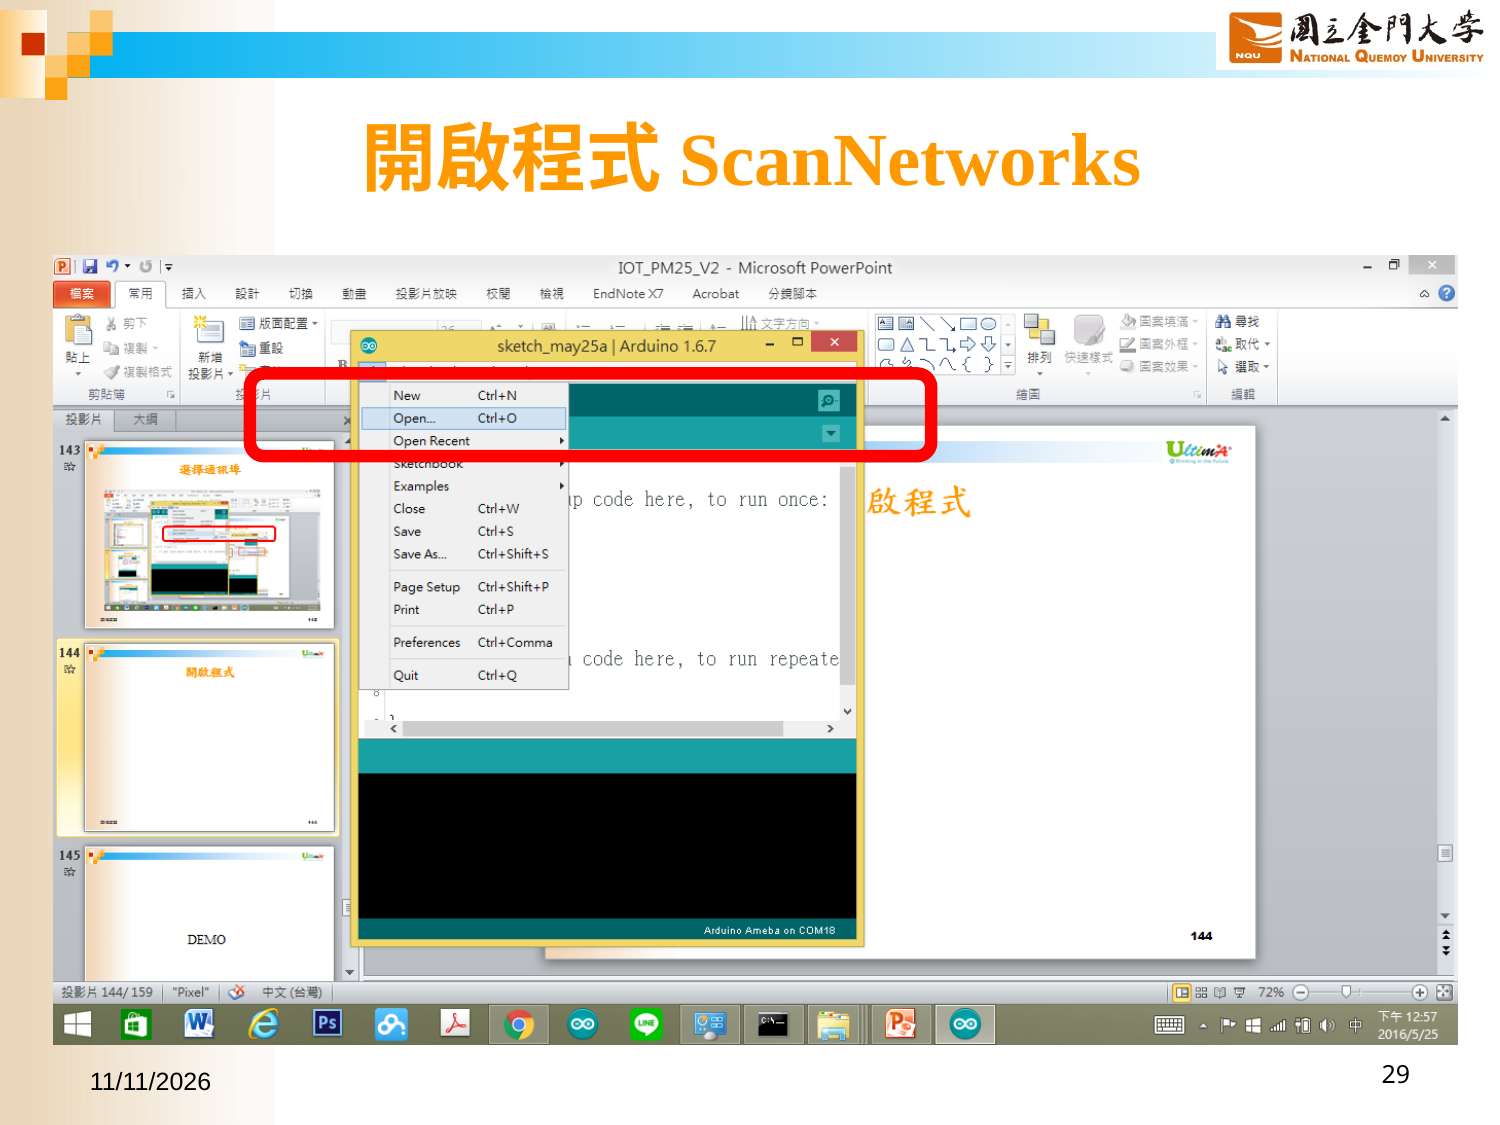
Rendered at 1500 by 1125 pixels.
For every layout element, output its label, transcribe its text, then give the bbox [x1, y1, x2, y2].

title 開啟程式ScanNetworks [76, 42, 1427, 253]
picture [1216, 1, 1499, 70]
text_box 2017/6/24 [75, 1053, 425, 1103]
text_box 29 [1074, 1053, 1425, 1100]
picture [52, 255, 1458, 1045]
